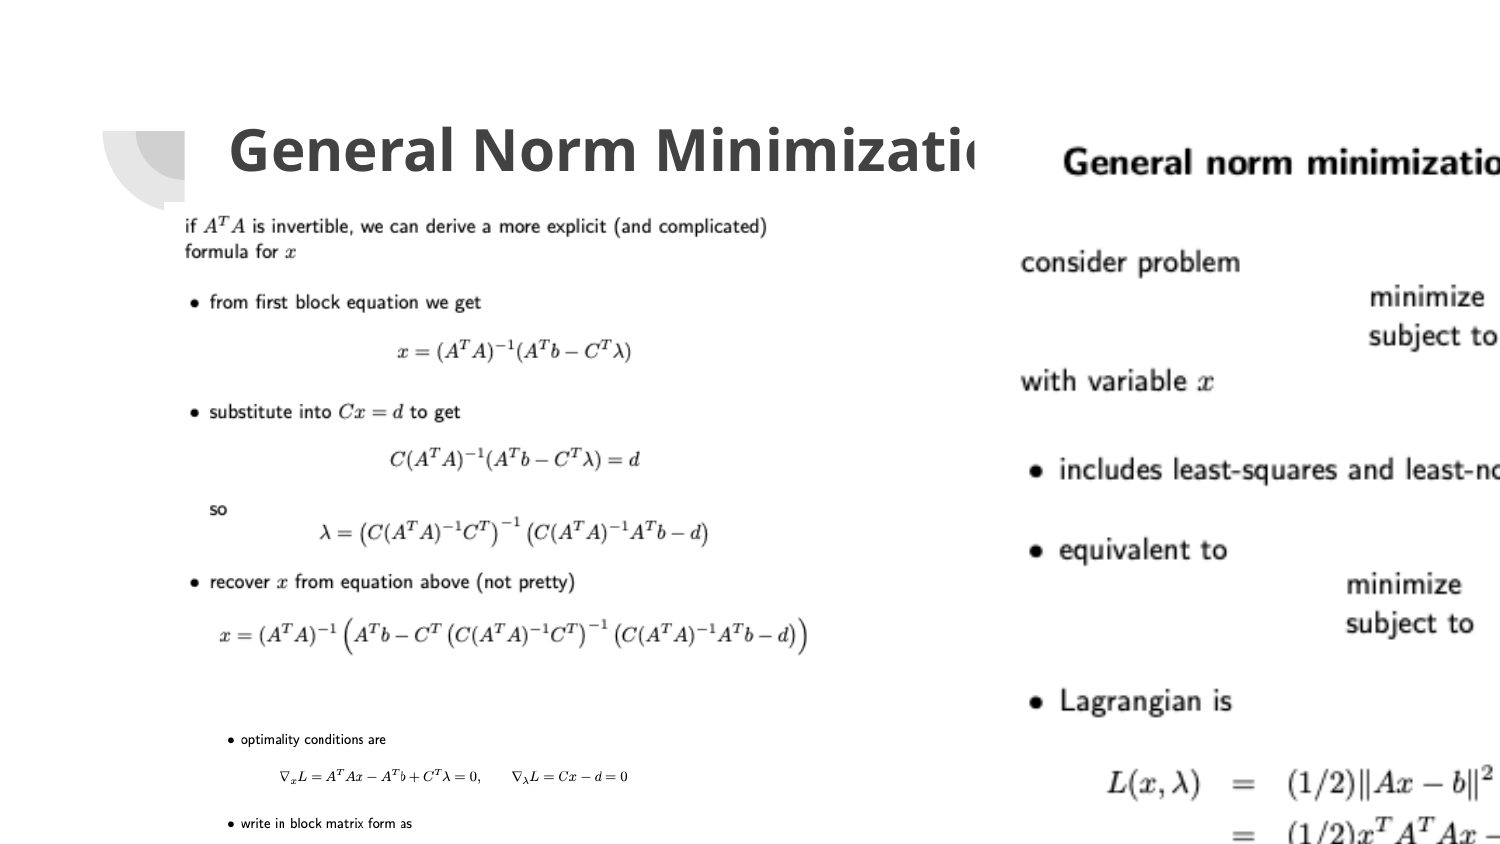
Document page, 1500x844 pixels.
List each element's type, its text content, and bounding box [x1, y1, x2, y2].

picture [164, 202, 856, 674]
picture [973, 121, 1500, 844]
title General Norm Minimization [213, 98, 1368, 263]
picture [202, 706, 682, 844]
